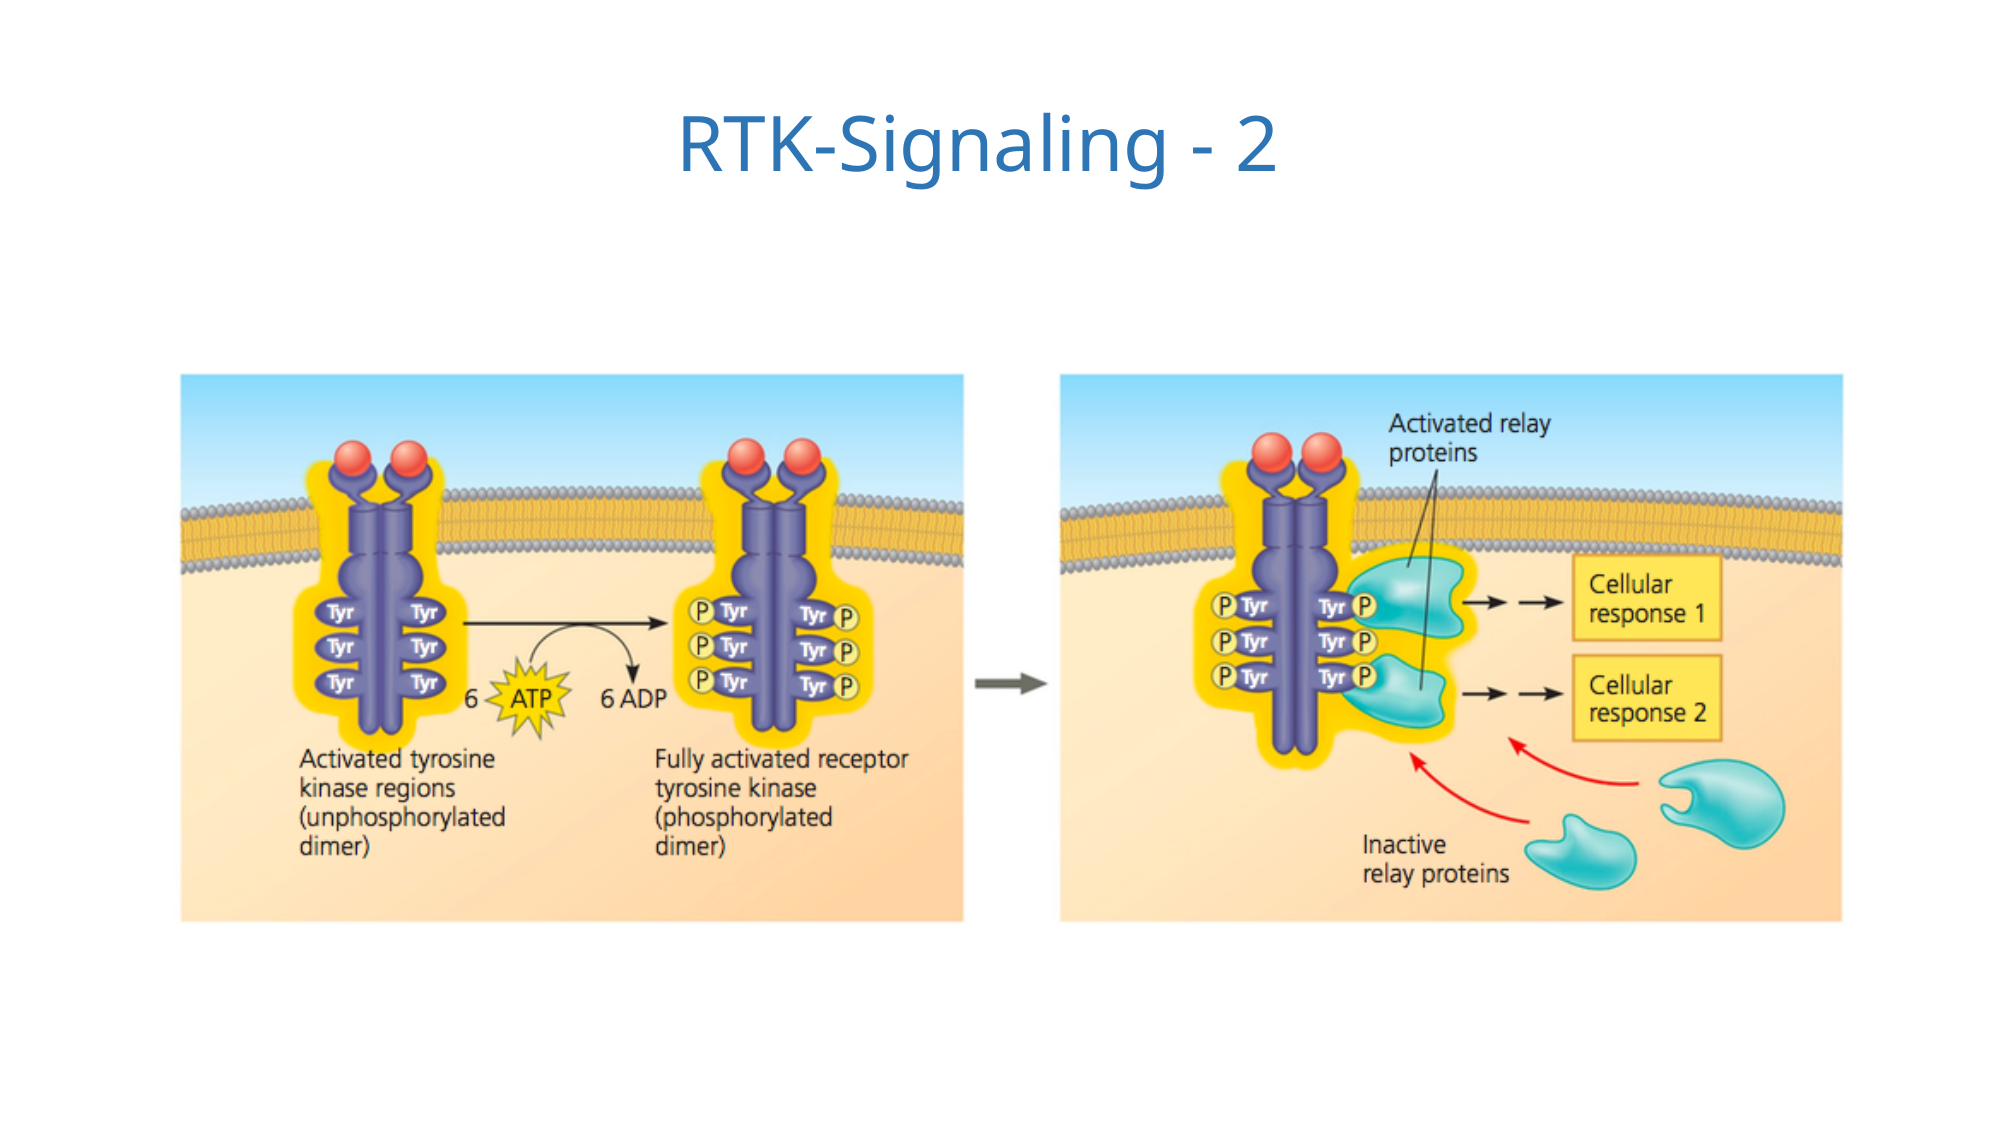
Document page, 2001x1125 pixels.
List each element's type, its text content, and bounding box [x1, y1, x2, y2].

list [137, 371, 1863, 941]
title RTK-Signaling - 2 [661, 88, 1339, 206]
